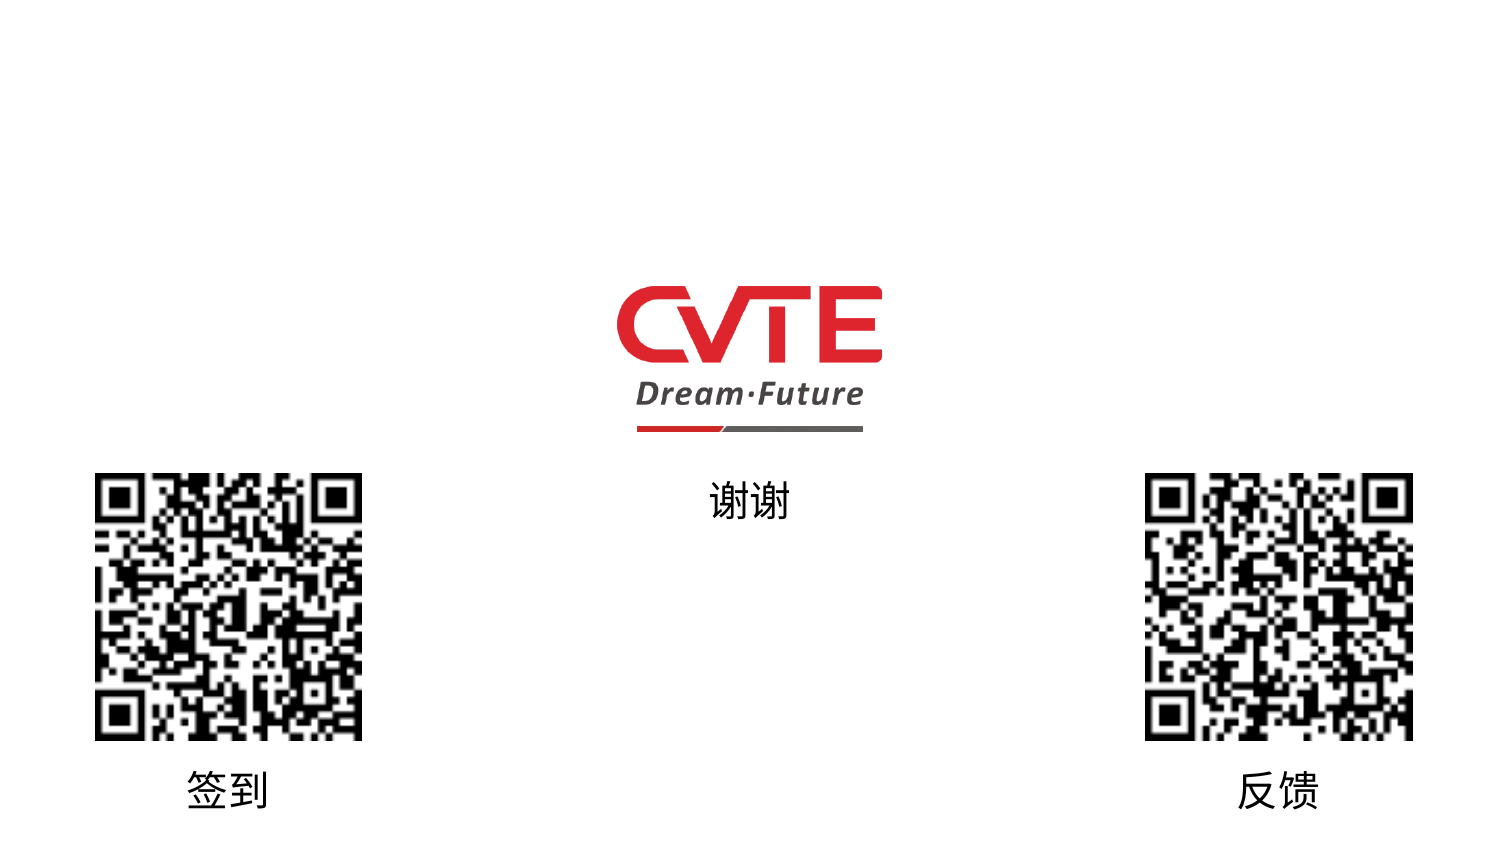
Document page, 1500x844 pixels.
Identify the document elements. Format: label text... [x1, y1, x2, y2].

picture [1145, 473, 1413, 741]
picture [95, 473, 362, 741]
picture [637, 426, 863, 432]
text_box 签到 [84, 763, 373, 829]
list 谢谢 [606, 473, 894, 539]
text_box 反馈 [1134, 763, 1423, 829]
picture [617, 286, 882, 405]
